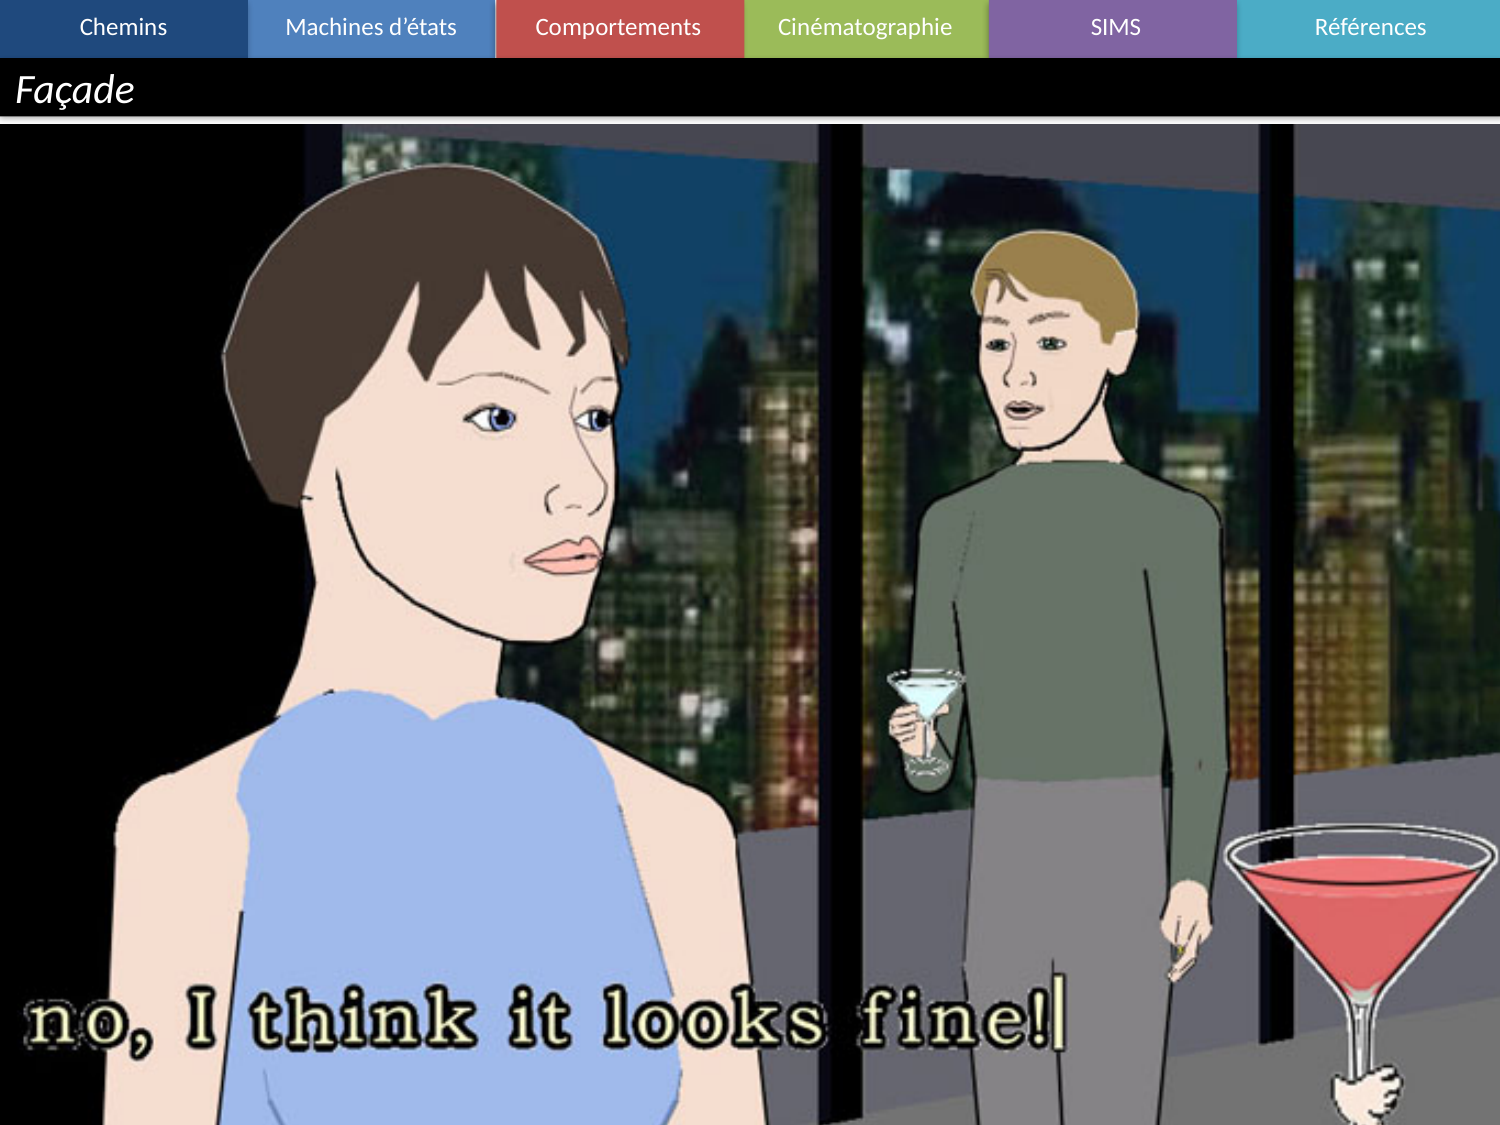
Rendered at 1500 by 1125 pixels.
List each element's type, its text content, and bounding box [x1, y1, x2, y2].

title Façade [0, 58, 1500, 117]
picture [0, 124, 1500, 1125]
